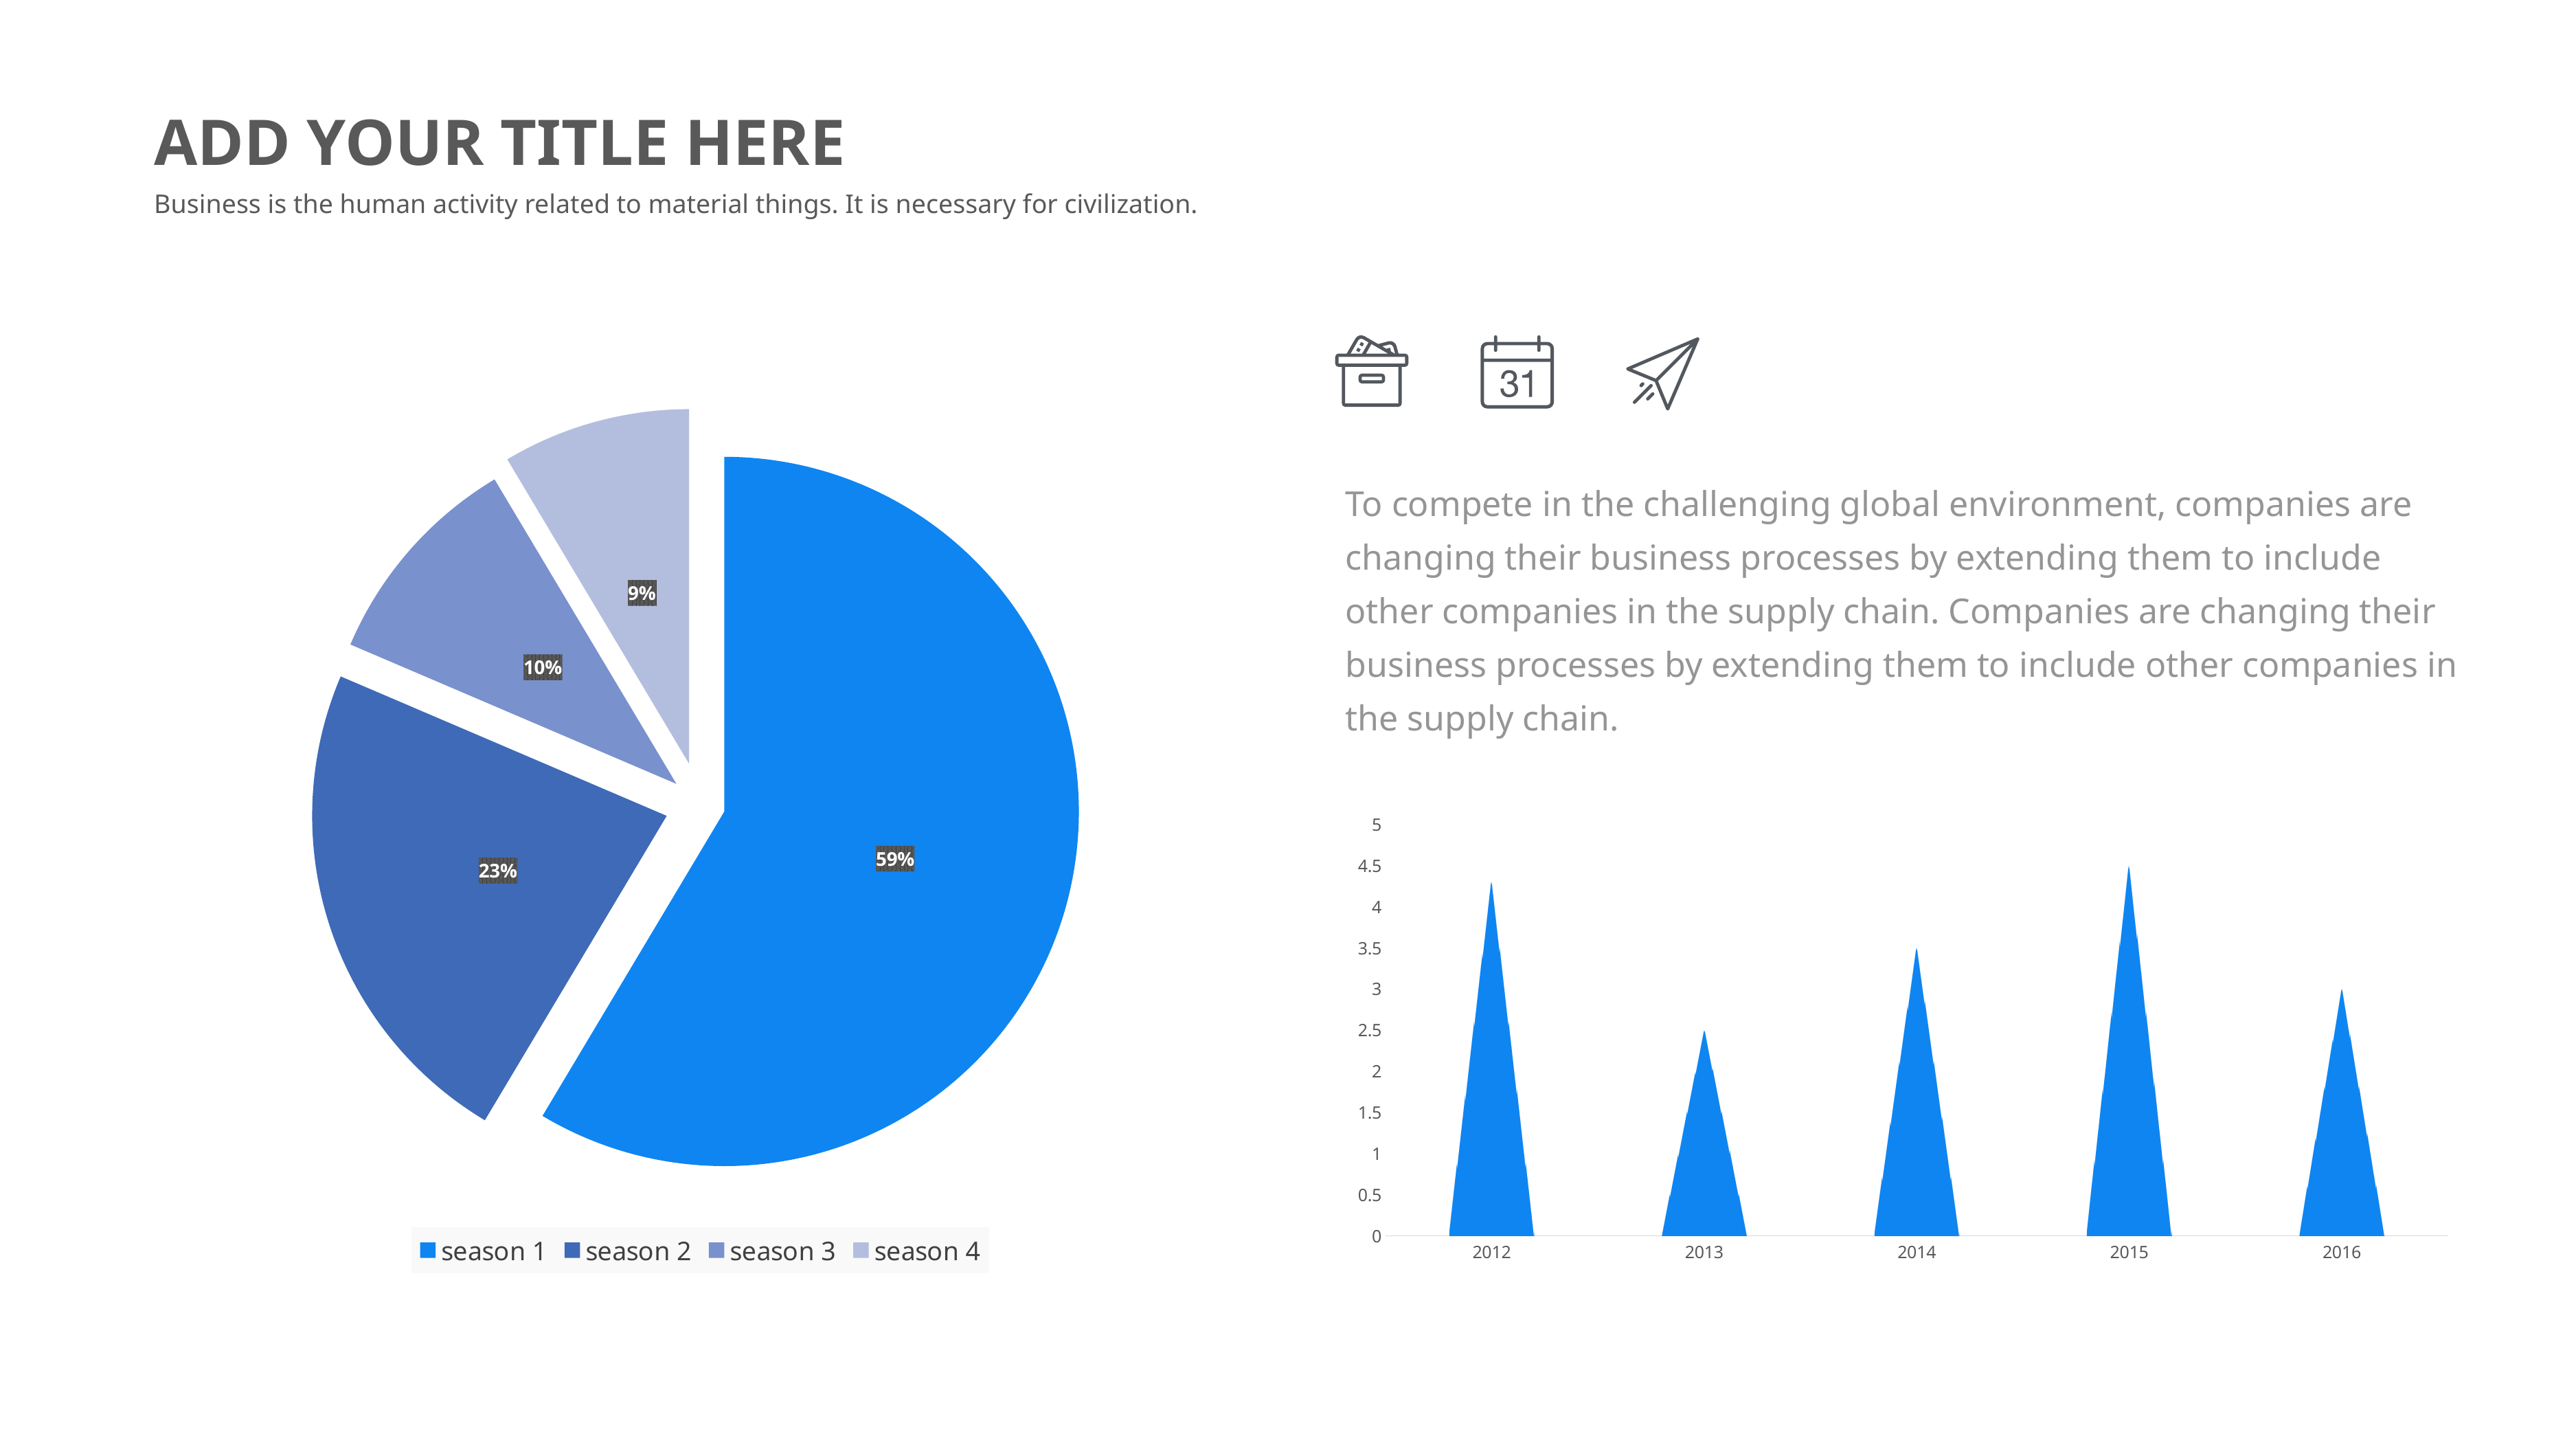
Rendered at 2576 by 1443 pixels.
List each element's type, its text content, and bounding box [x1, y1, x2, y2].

text_box To compete in the challenging global environment, companies are changing their business processes by extending them to include other companies in the supply chain. Companies are changing their business processes by extending them to include other companies in the supply chain. [1335, 465, 2471, 743]
text_box ADD YOUR TITLE HERE [144, 59, 1121, 166]
text_box [1626, 337, 1699, 411]
chart [1335, 803, 2471, 1273]
text_box [1480, 335, 1555, 409]
chart [144, 390, 1257, 1273]
text_box [1335, 335, 1409, 407]
text_box Business is the human activity related to material things. It is necessary for civilization. [144, 166, 1257, 223]
